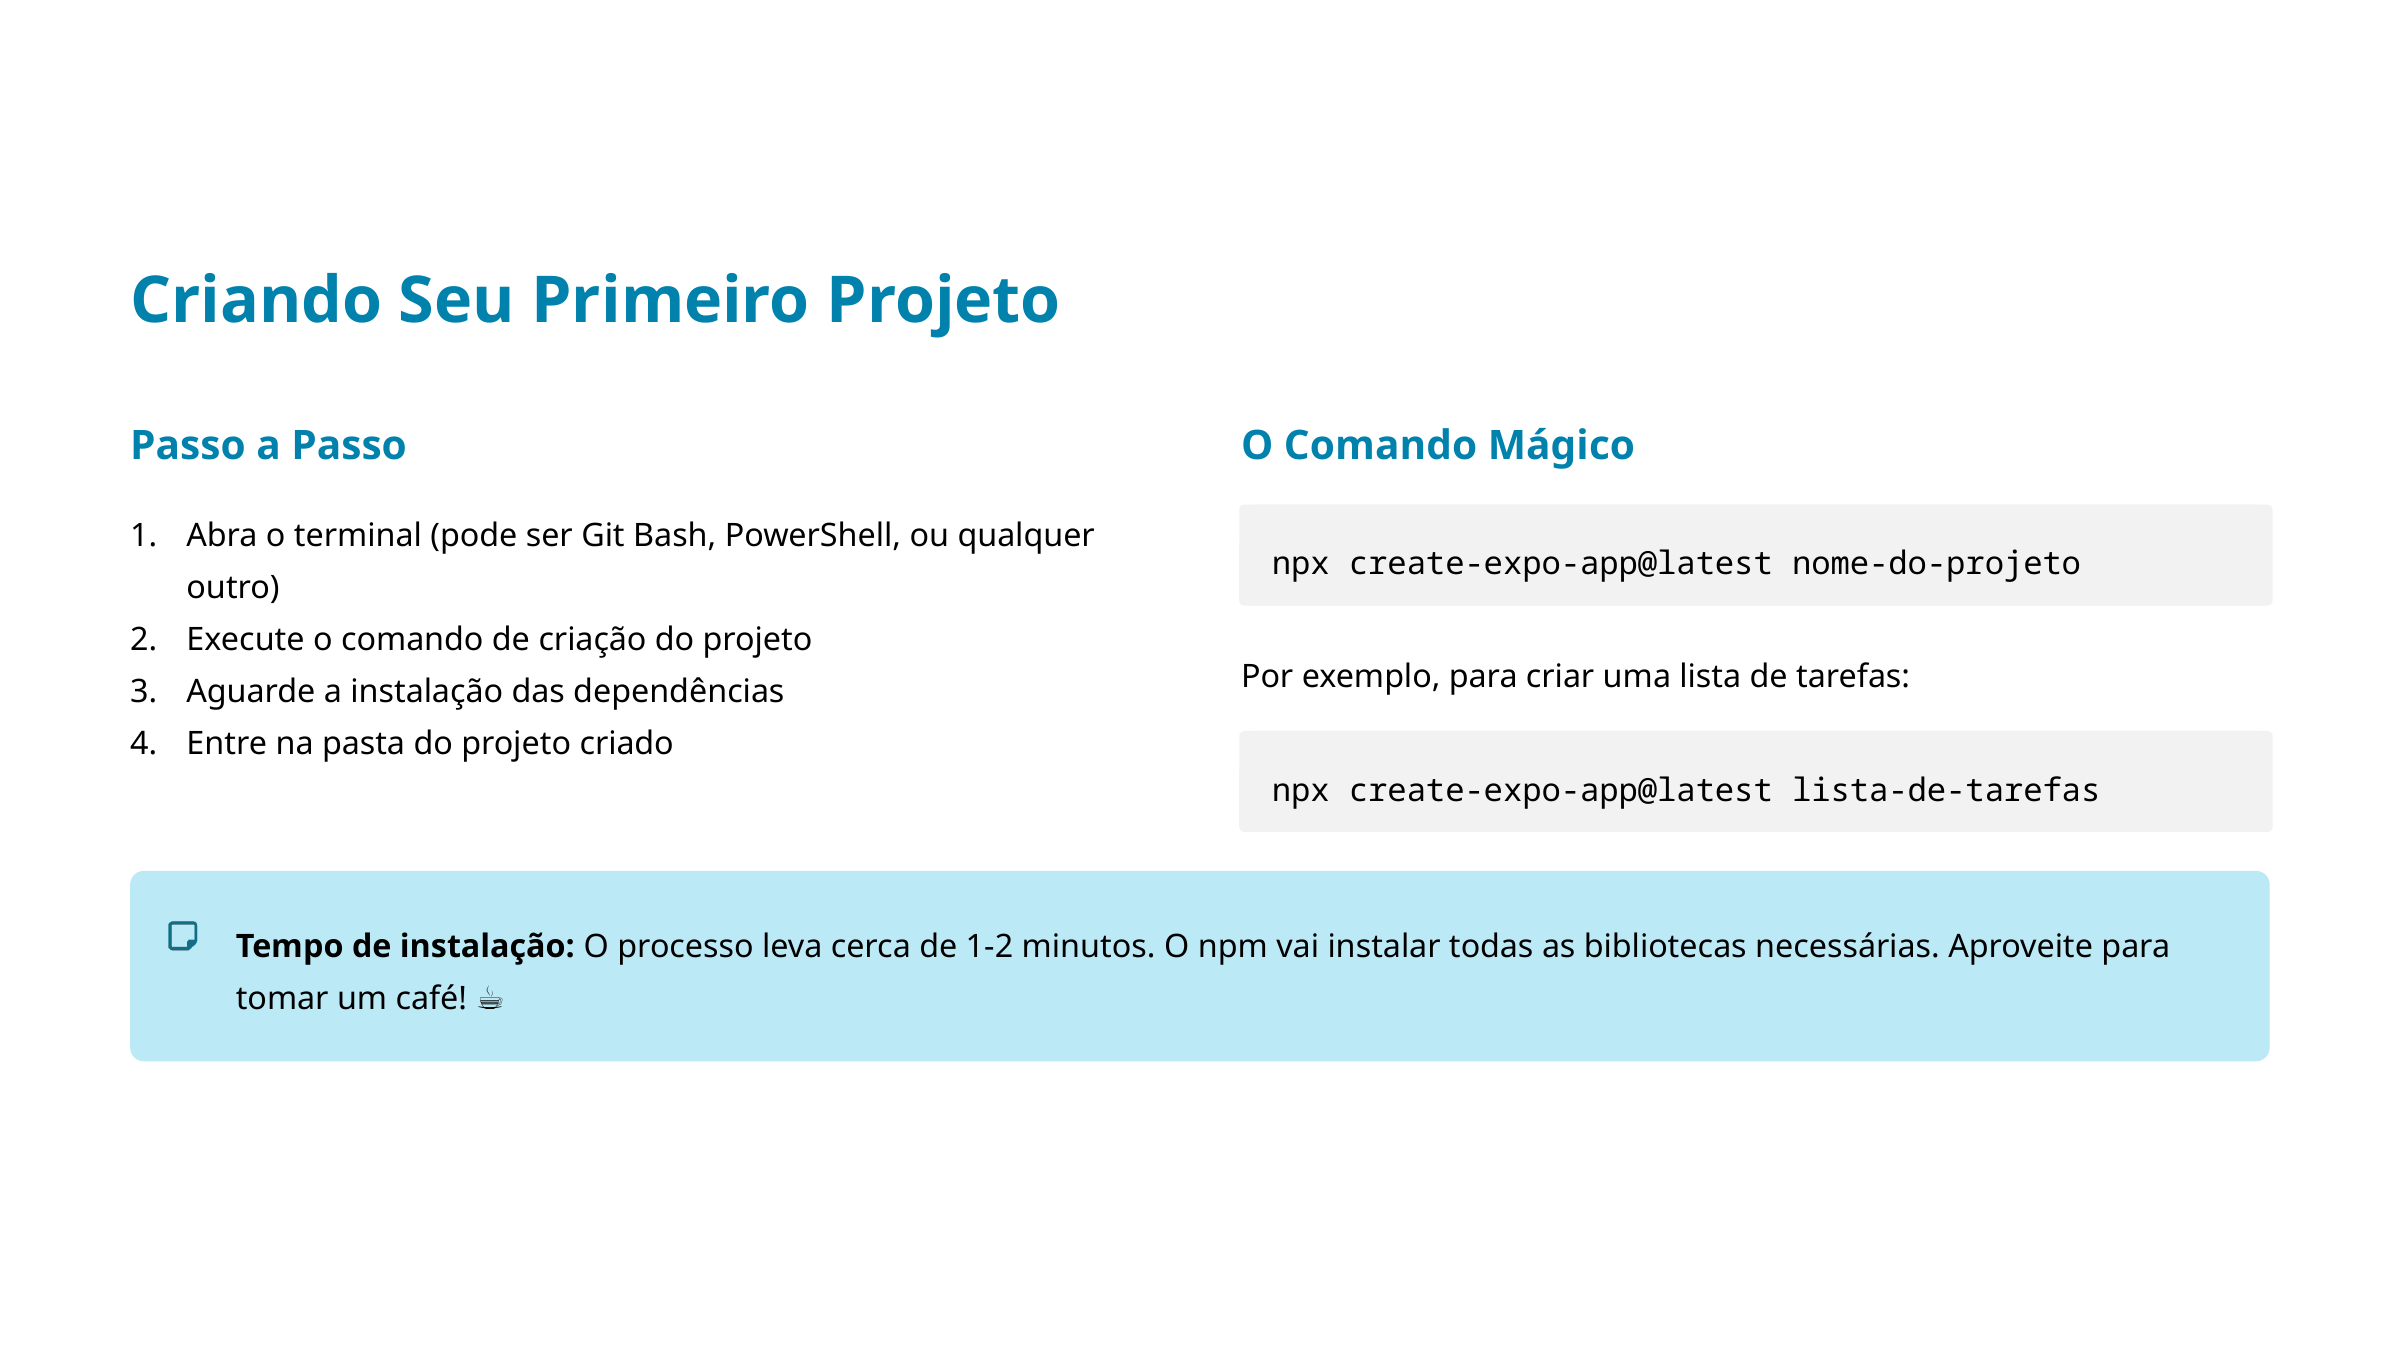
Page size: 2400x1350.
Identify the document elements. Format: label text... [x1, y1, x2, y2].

text_box Por exemplo, para criar uma lista de tarefas: [1240, 642, 2272, 695]
text_box Tempo de instalação: O processo leva cerca de 1-2 minutos. O npm vai instalar todas as bibliotecas necessárias. Aproveite para tomar um café! ☕ [235, 911, 2238, 1016]
text_box Passo a Passo [130, 417, 538, 469]
picture [162, 919, 204, 952]
text_box [1239, 730, 2273, 832]
text_box Abra o terminal (pode ser Git Bash, PowerShell, ou qualquer outro) Execute o comando de criação do projeto Aguarde a instalação das dependências Entre na pasta do projeto criado [130, 500, 1161, 762]
text_box [1239, 504, 2273, 606]
text_box Criando Seu Primeiro Projeto [130, 254, 1026, 336]
text_box npx create-expo-app@latest lista-de-tarefas [1271, 755, 2241, 808]
text_box O Comando Mágico [1240, 417, 1648, 469]
text_box [130, 870, 2270, 1062]
text_box npx create-expo-app@latest nome-do-projeto [1271, 529, 2241, 582]
